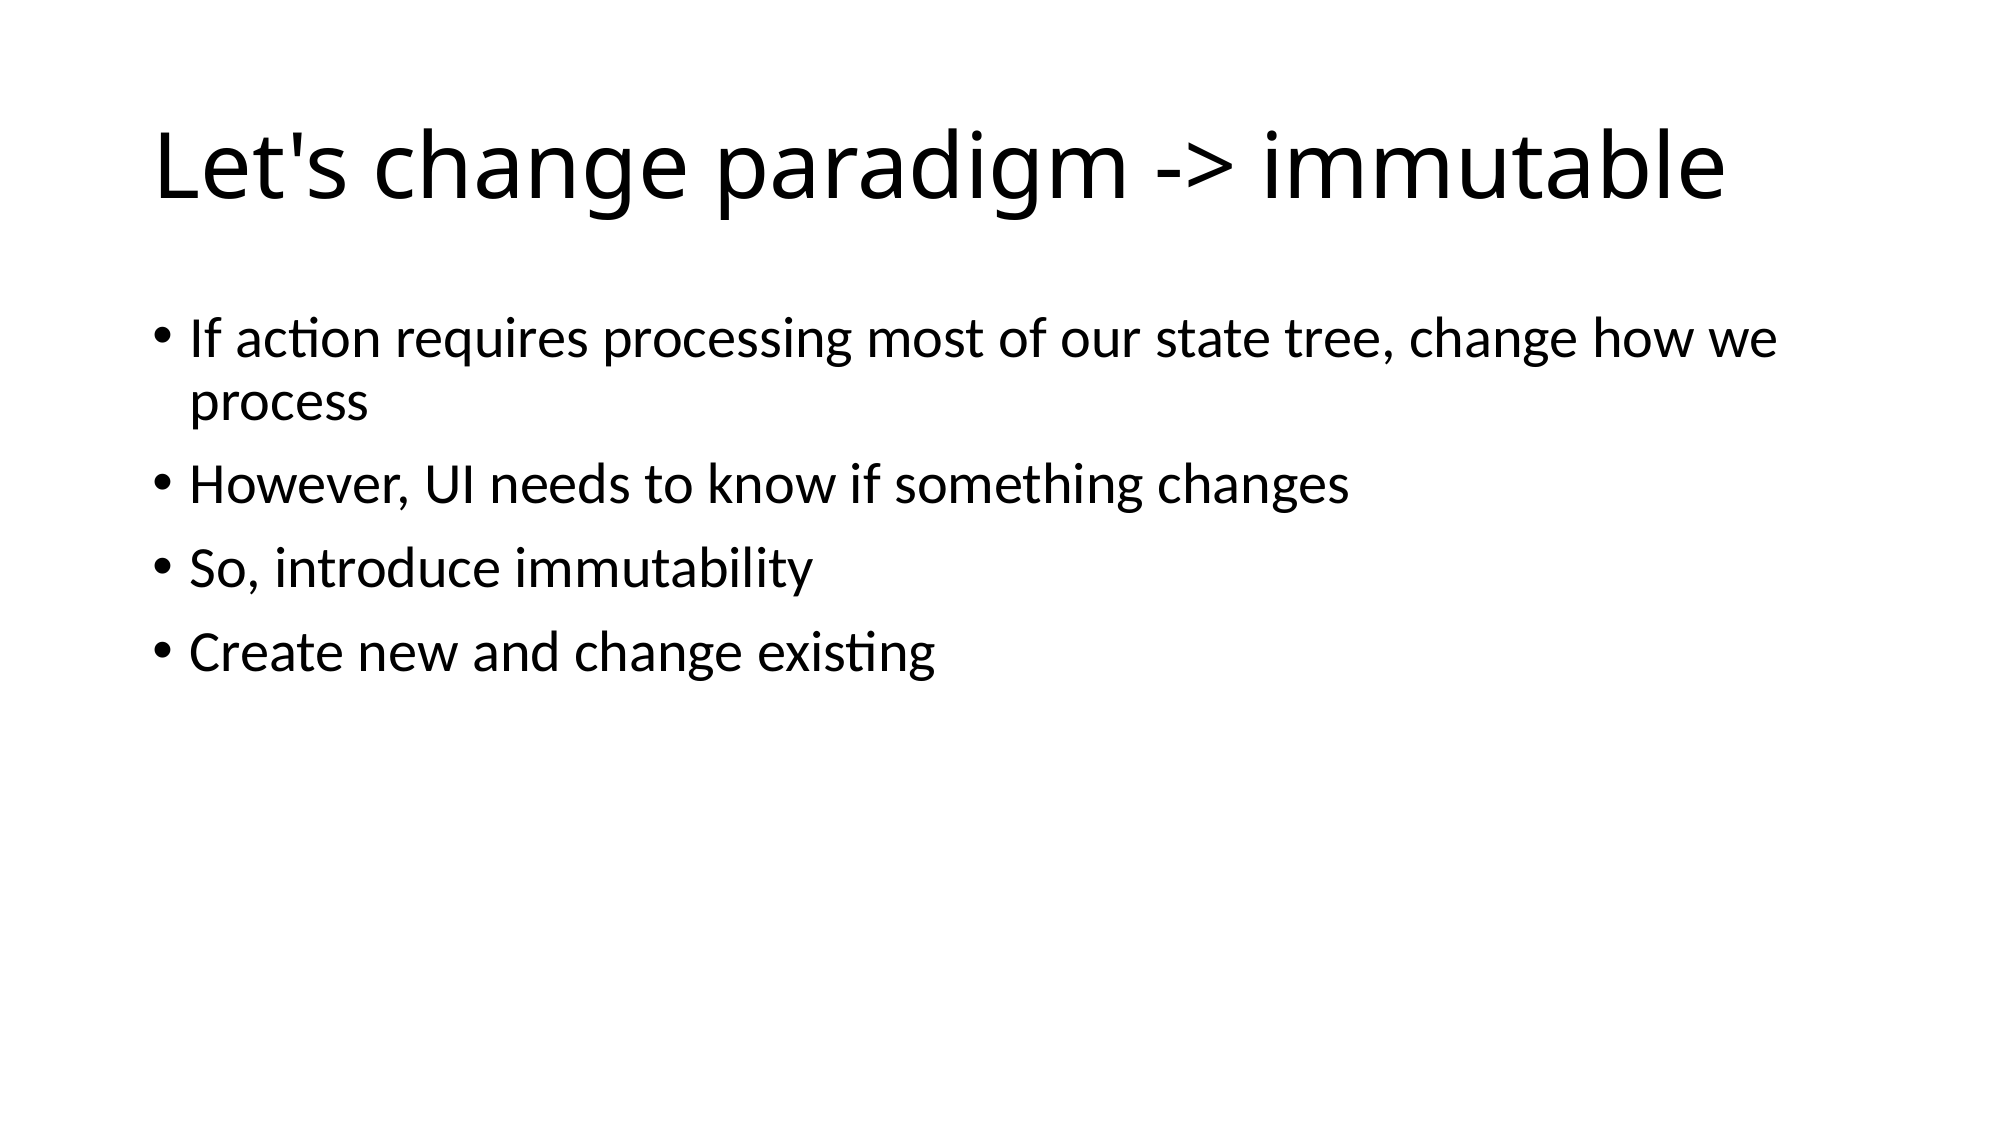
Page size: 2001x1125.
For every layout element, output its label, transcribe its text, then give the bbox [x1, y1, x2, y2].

list If action requires processing most of our state tree, change how we process However, UI needs to know if something changes So, introduce immutability Create new and change existing [137, 299, 1863, 1014]
title Let's change paradigm -> immutable [137, 59, 1863, 278]
